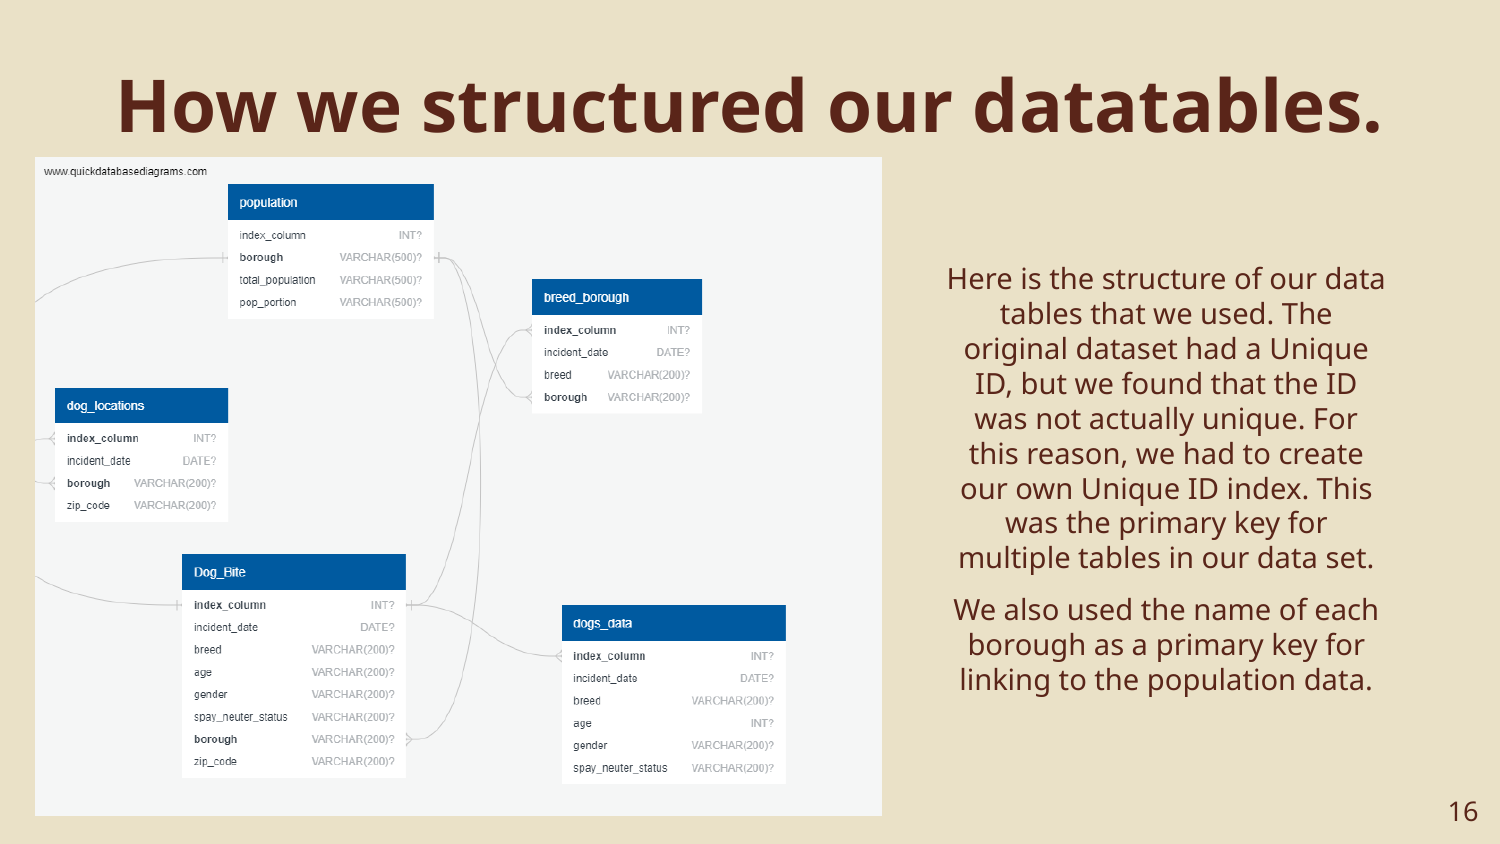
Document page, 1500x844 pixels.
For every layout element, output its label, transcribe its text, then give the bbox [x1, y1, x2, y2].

subtitle Here is the structure of our data tables that we used. The original dataset had a Unique ID, but we found that the ID was not actually unique. For this reason, we had to create our own Unique ID index. This was the primary key for multiple tables in our data set. We also used the name of each borough as a primary key for linking to the population data. [931, 245, 1402, 800]
slide_number ‹#› [1403, 779, 1494, 844]
picture [34, 157, 882, 816]
title How we structured our datatables. [69, 44, 1431, 139]
